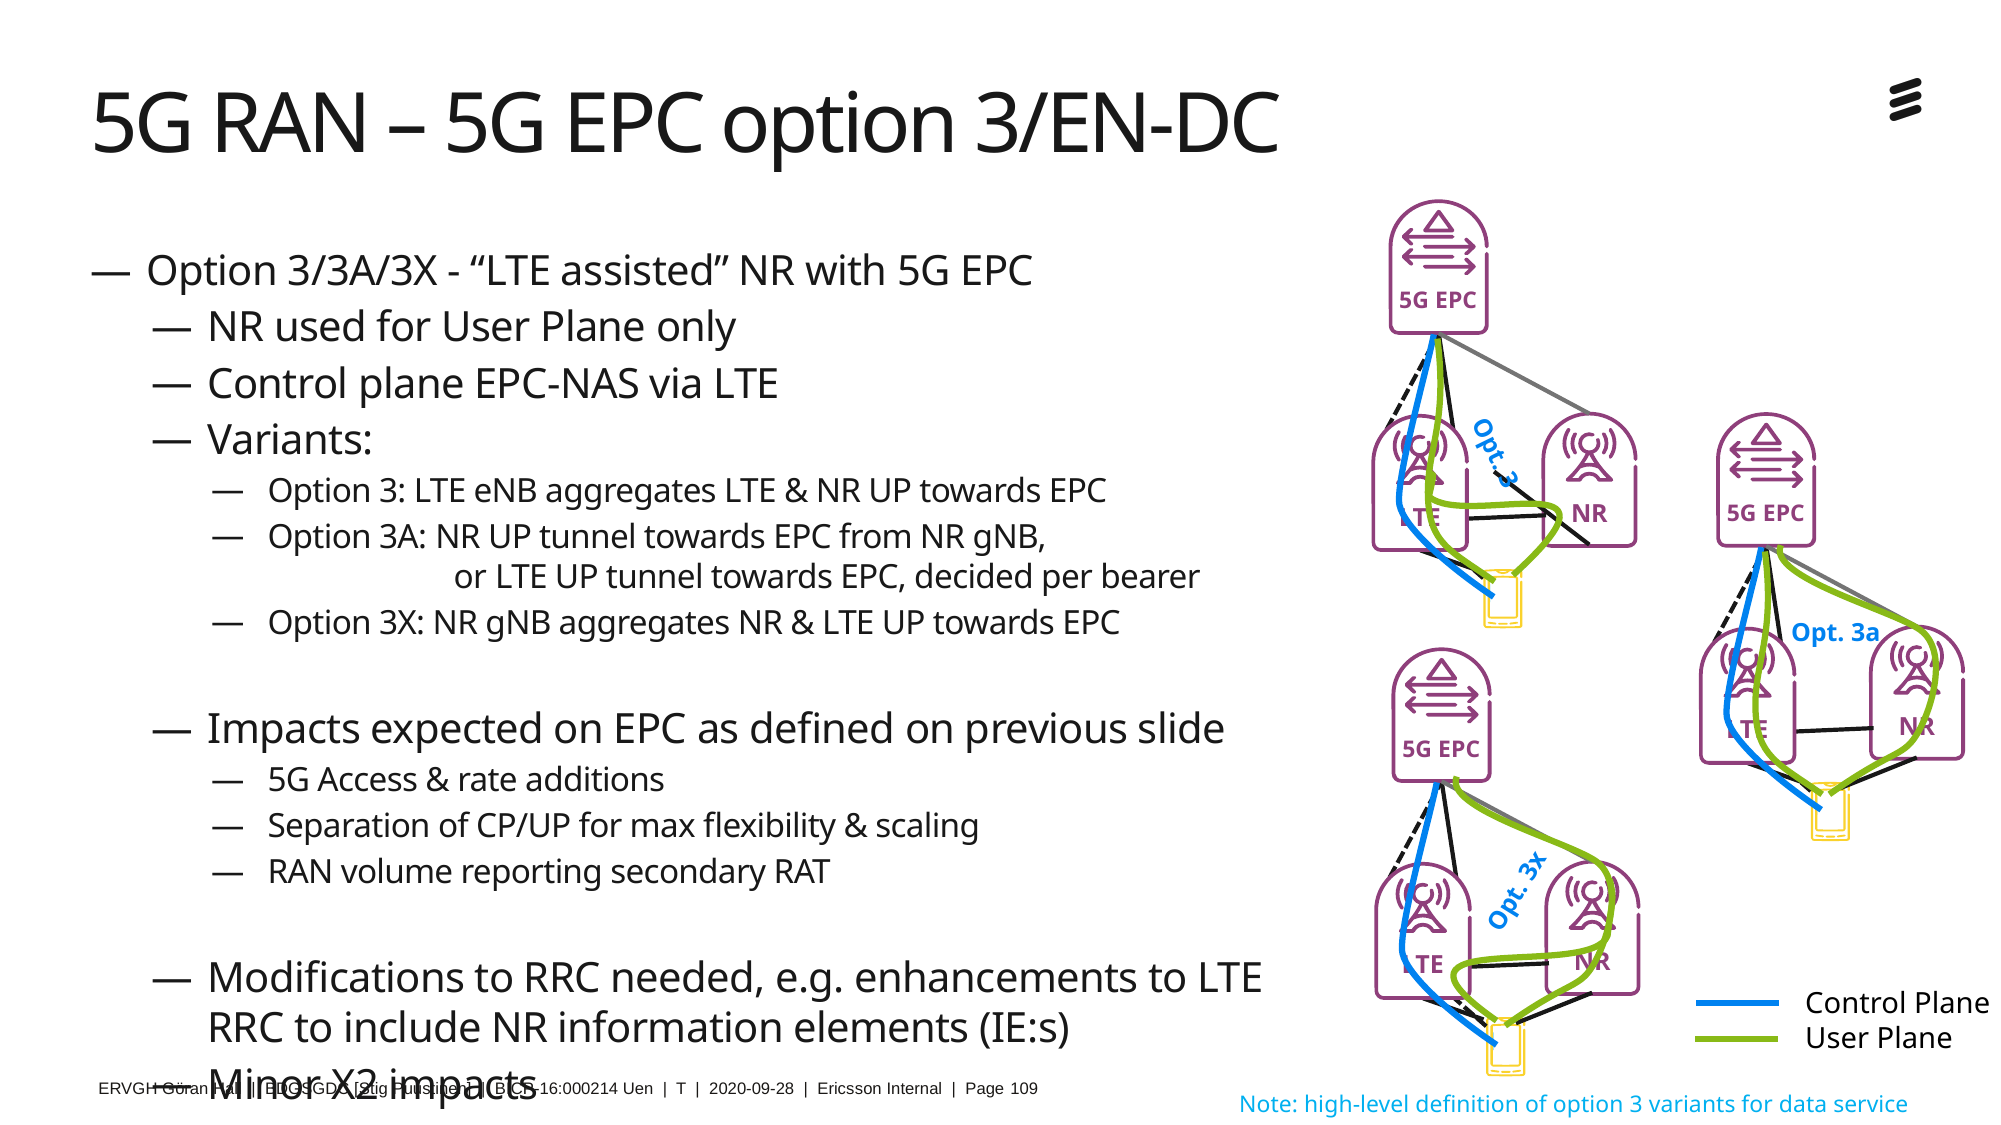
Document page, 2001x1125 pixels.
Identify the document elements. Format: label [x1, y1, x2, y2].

title [78, 77, 1450, 256]
text_box [1695, 976, 2000, 1063]
text_box [1677, 411, 2000, 842]
list [78, 256, 1290, 1083]
text_box [1224, 1082, 2000, 1125]
text_box [1374, 647, 1641, 1077]
text_box [1291, 199, 1665, 629]
picture [1884, 78, 1927, 121]
